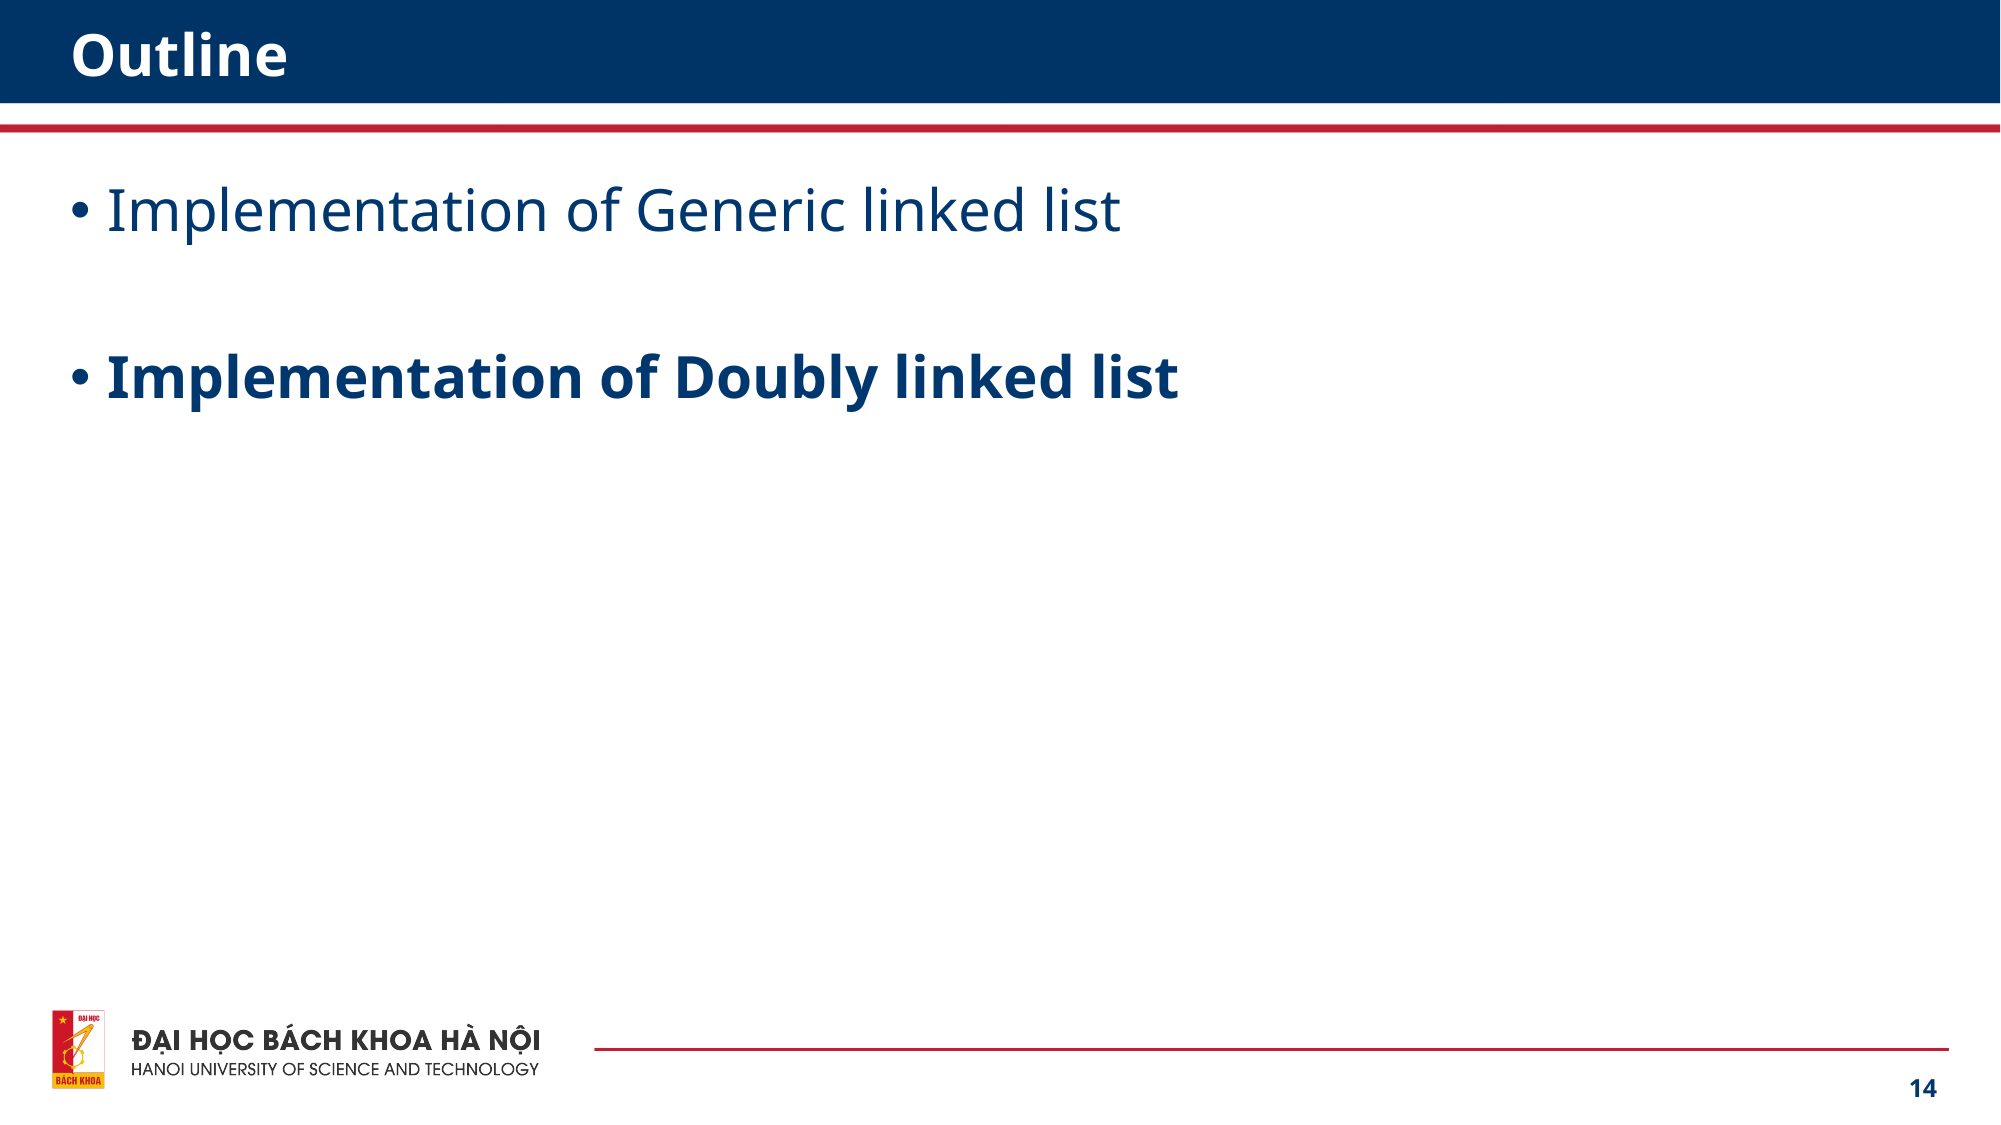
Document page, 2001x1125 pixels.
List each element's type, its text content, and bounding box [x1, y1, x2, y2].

picture [0, 0, 2001, 1125]
title Outline [55, 18, 1945, 90]
slide_number 14 [1502, 1065, 1953, 1125]
list Implementation of Generic linked list Implementation of Doubly linked list [55, 173, 1945, 979]
